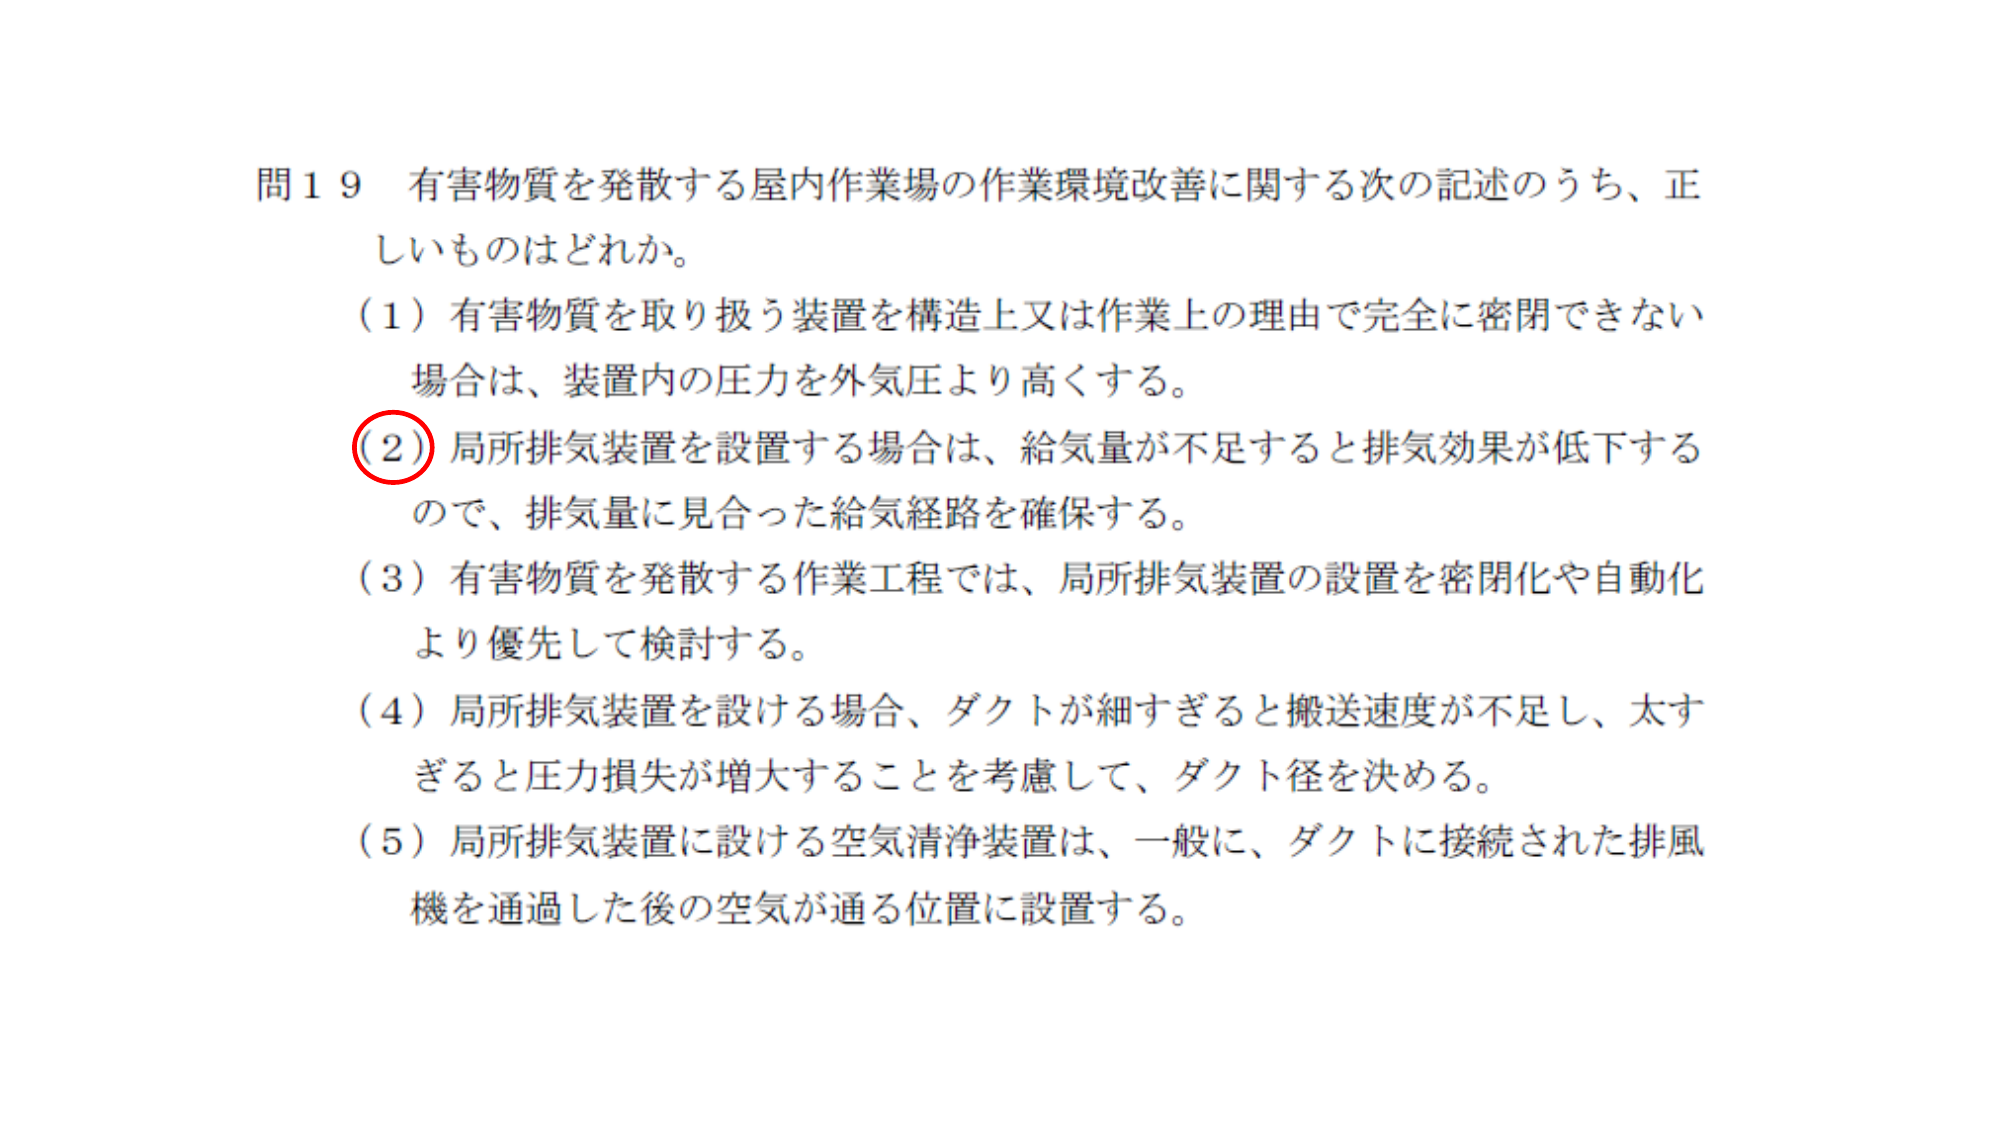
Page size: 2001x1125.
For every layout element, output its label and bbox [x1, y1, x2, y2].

picture [246, 153, 1721, 944]
